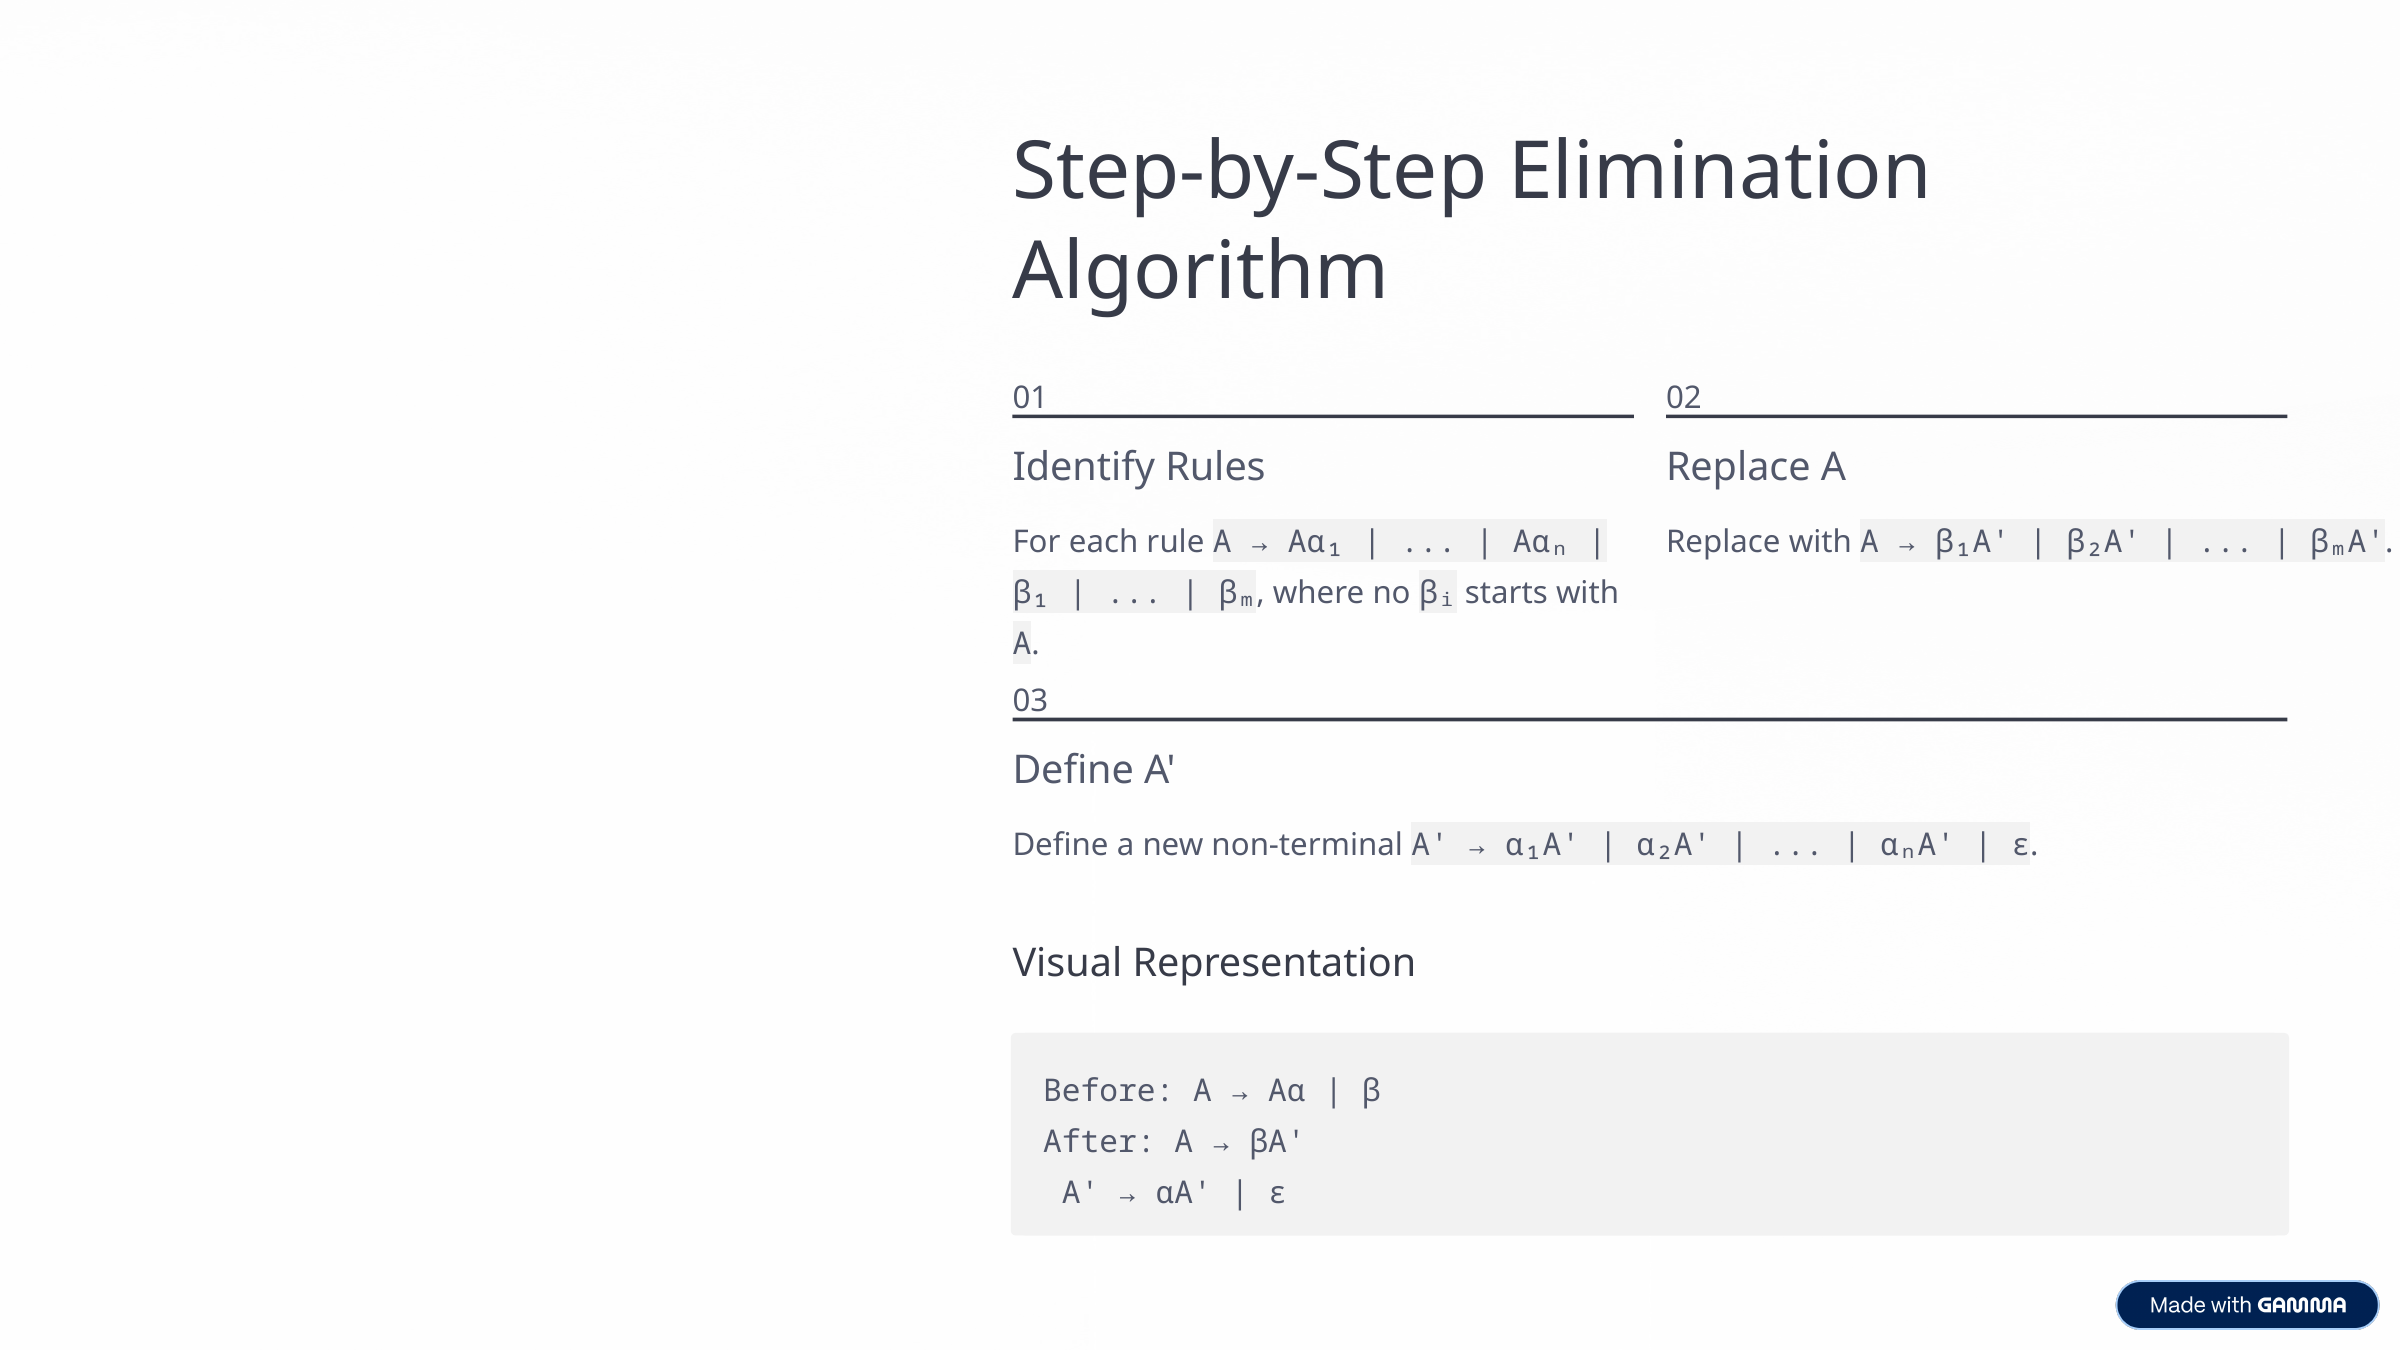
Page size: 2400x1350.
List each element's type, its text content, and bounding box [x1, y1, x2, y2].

text_box Define a new non-terminal A' → α₁A' | α₂A' | ... | αₙA' | ε. [1012, 810, 2288, 863]
text_box [1012, 414, 1634, 419]
text_box 03 [1012, 666, 1045, 707]
text_box [1012, 717, 2288, 722]
text_box [1010, 1032, 2290, 1236]
text_box Visual Representation [1012, 934, 1442, 985]
text_box Replace A [1666, 438, 2068, 489]
text_box Replace with A → β₁A' | β₂A' | ... | βₘA'. [1666, 507, 2288, 560]
text_box [1666, 414, 2288, 419]
text_box Define A' [1012, 741, 1415, 792]
picture [2106, 1271, 2389, 1339]
text_box For each rule A → Aα₁ | ... | Aαₙ | β₁ | ... | βₘ, where no βᵢ starts with A. [1012, 507, 1634, 611]
text_box 02 [1666, 363, 1699, 404]
text_box 01 [1012, 363, 1045, 404]
text_box Step-by-Step Elimination Algorithm [1012, 114, 2288, 316]
text_box Identify Rules [1012, 438, 1415, 489]
text_box Before: A → Aα | β After: A → βA' A' → αA' | ε [1043, 1056, 2257, 1212]
